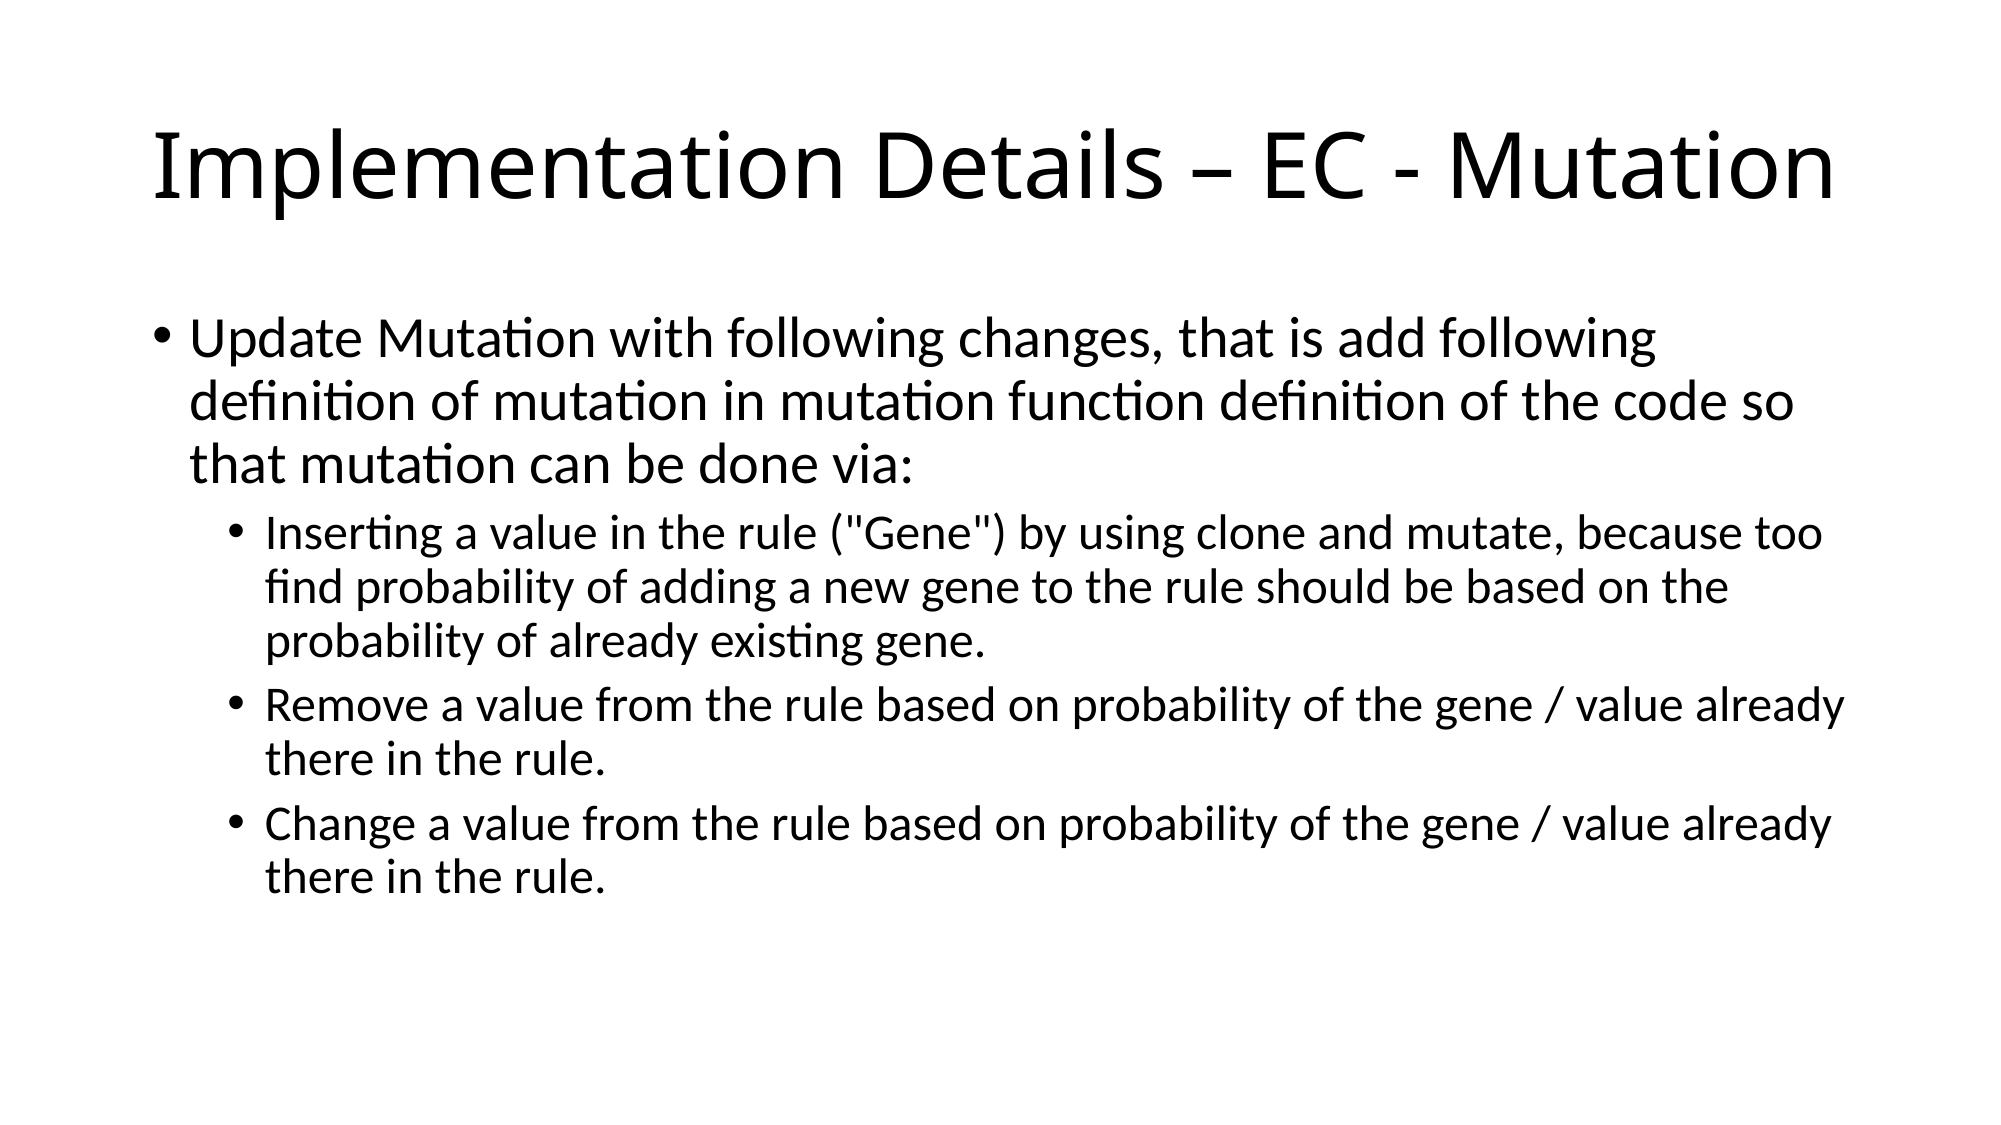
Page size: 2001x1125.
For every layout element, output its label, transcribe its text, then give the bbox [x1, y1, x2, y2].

title Implementation Details – EC - Mutation [137, 59, 1863, 278]
list Update Mutation with following changes, that is add following definition of mutation in mutation function definition of the code so that mutation can be done via: Inserting a value in the rule ("Gene") by using clone and mutate, because too find probability of adding a new gene to the rule should be based on the probability of already existing gene. Remove a value from the rule based on probability of the gene / value already there in the rule. Change a value from the rule based on probability of the gene / value already there in the rule. [137, 299, 1863, 1014]
